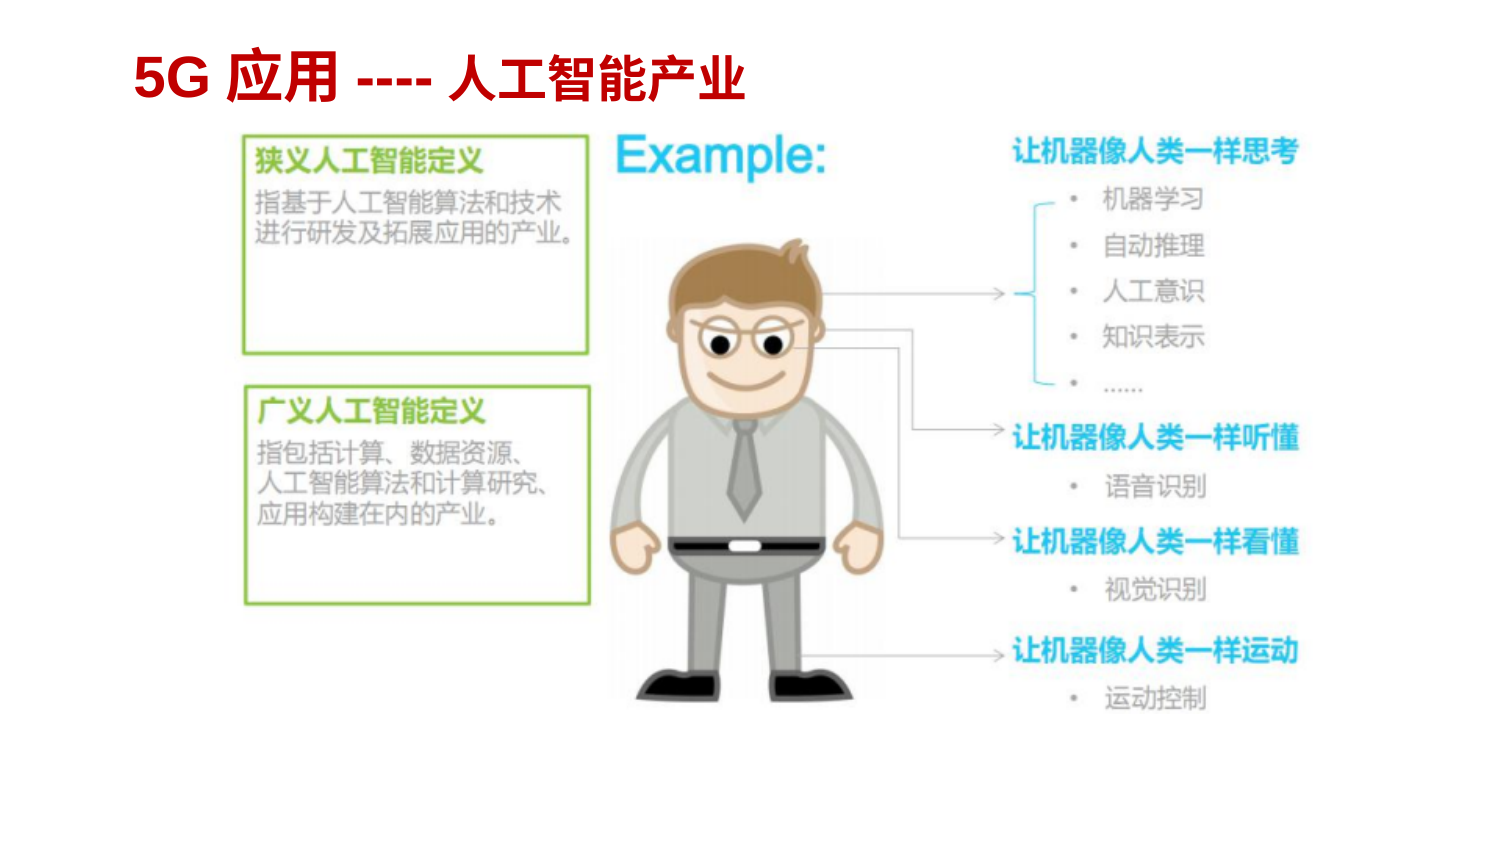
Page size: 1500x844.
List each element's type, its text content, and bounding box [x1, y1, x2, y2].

picture [183, 130, 1317, 714]
subtitle 5G应用----人工智能产业 [122, 31, 1444, 533]
